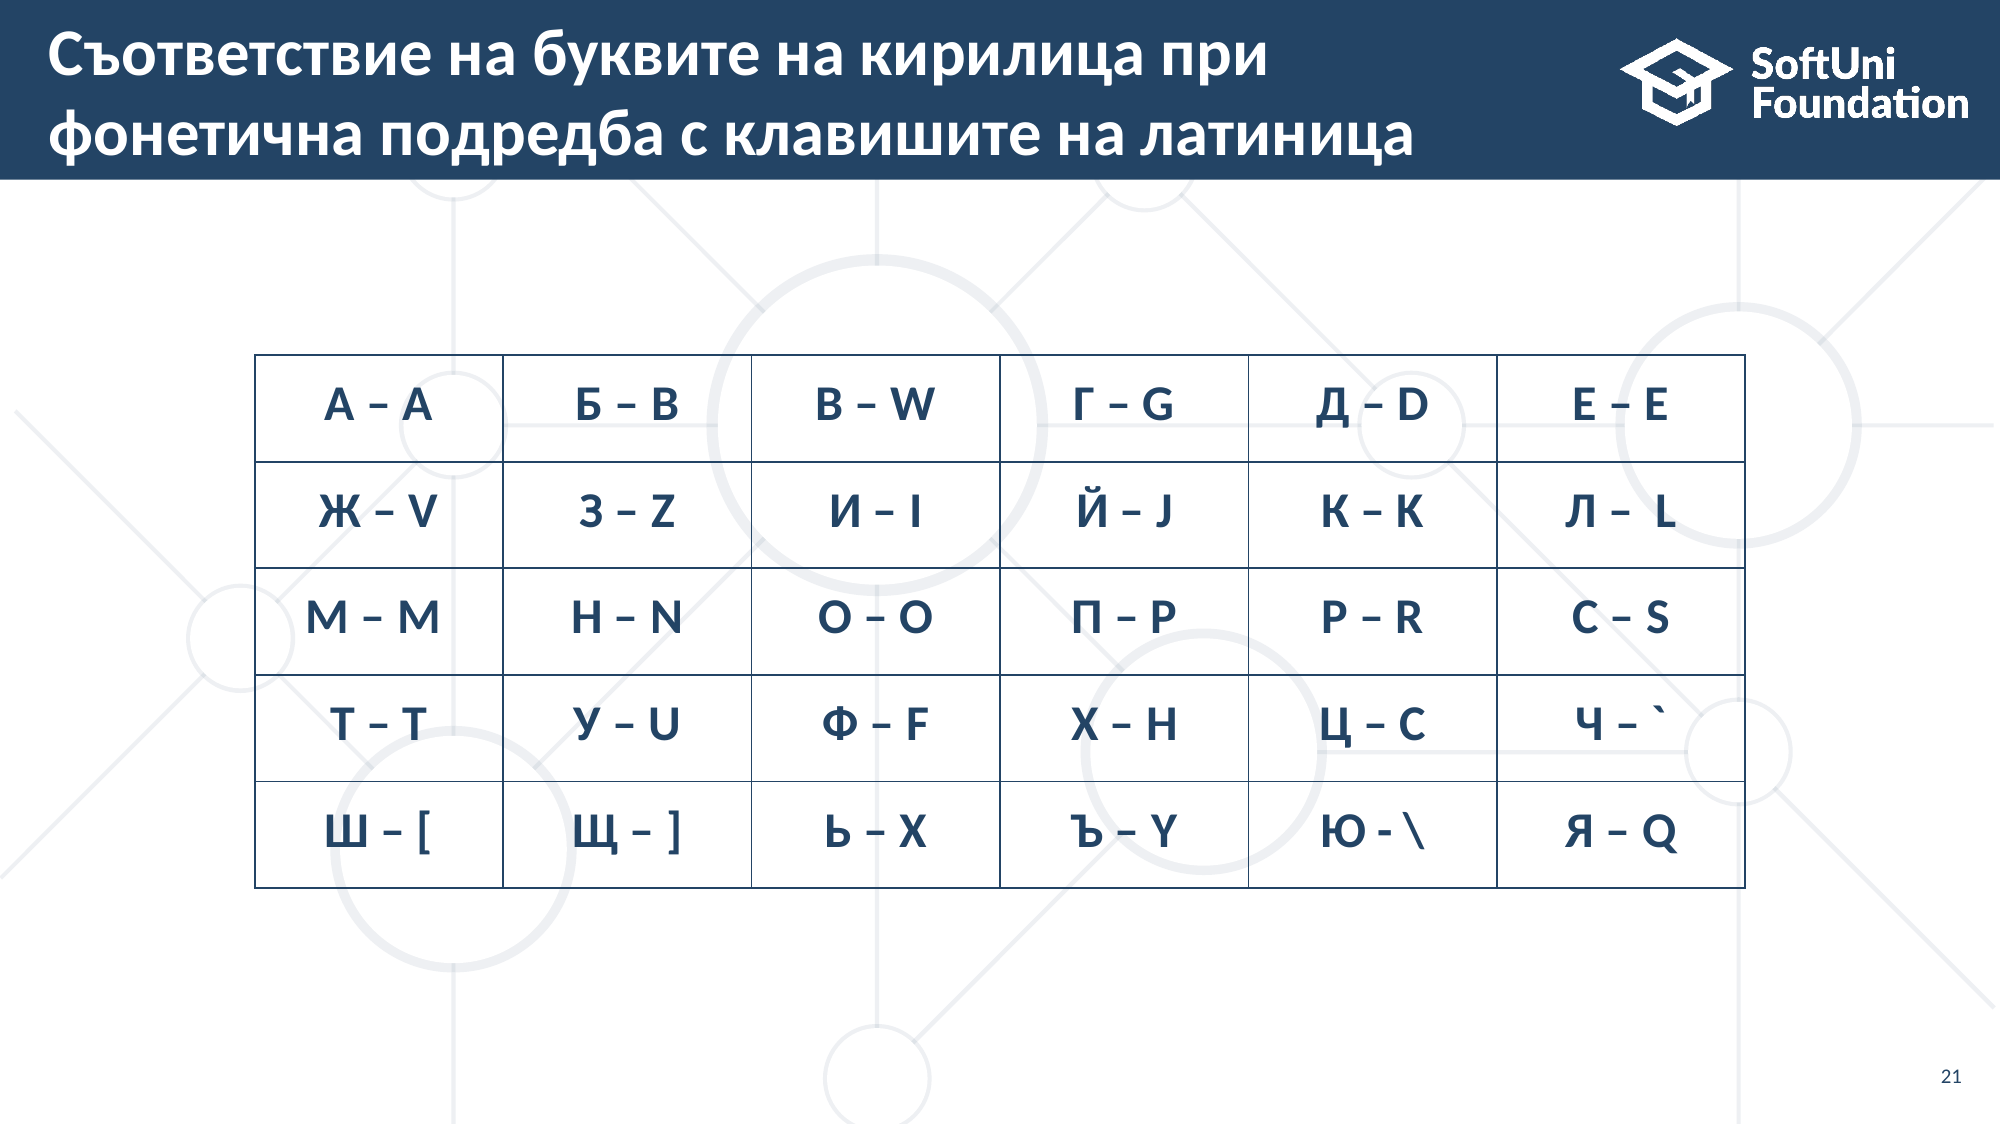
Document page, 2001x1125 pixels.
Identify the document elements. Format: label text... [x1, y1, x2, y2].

table_cell Н – N [504, 569, 751, 674]
table_header Б – B [504, 356, 751, 461]
table_cell Ф – F [752, 676, 999, 781]
table_cell О – O [752, 569, 999, 674]
table_cell Я – Q [1498, 782, 1744, 887]
table_cell С – S [1498, 569, 1744, 674]
table_cell Ч – ` [1498, 676, 1744, 781]
table_cell Й – J [1001, 463, 1248, 567]
table_header Г – G [1001, 356, 1248, 461]
table_cell М – M [256, 569, 502, 674]
table_cell У – U [504, 676, 751, 781]
table_cell Ъ – Y [1001, 782, 1248, 887]
table_cell П – P [1001, 569, 1248, 674]
slide_number 21 [1897, 1049, 1968, 1101]
picture [1619, 38, 1968, 126]
table_cell Ь – X [752, 782, 999, 887]
table_header Д – D [1249, 356, 1496, 461]
table_cell Ю - \ [1249, 782, 1496, 887]
table_cell И – I [752, 463, 999, 567]
table_header В – W [752, 356, 999, 461]
title Съответствие на буквите на кирилица при фонетична подредба с клавишите на латиница [31, 16, 1591, 162]
table_cell Ж – V [256, 463, 502, 567]
table_cell К – K [1249, 463, 1496, 567]
table_header А – A [256, 356, 502, 461]
table_cell Р – R [1249, 569, 1496, 674]
table_header Е – E [1498, 356, 1744, 461]
table_cell Ш – [ [256, 782, 502, 887]
table_cell Л – L [1498, 463, 1744, 567]
table_cell Щ – ] [504, 782, 751, 887]
table_cell Х – H [1001, 676, 1248, 781]
table_cell Т – T [256, 676, 502, 781]
table_cell Ц – C [1249, 676, 1496, 781]
table_cell З – Z [504, 463, 751, 567]
